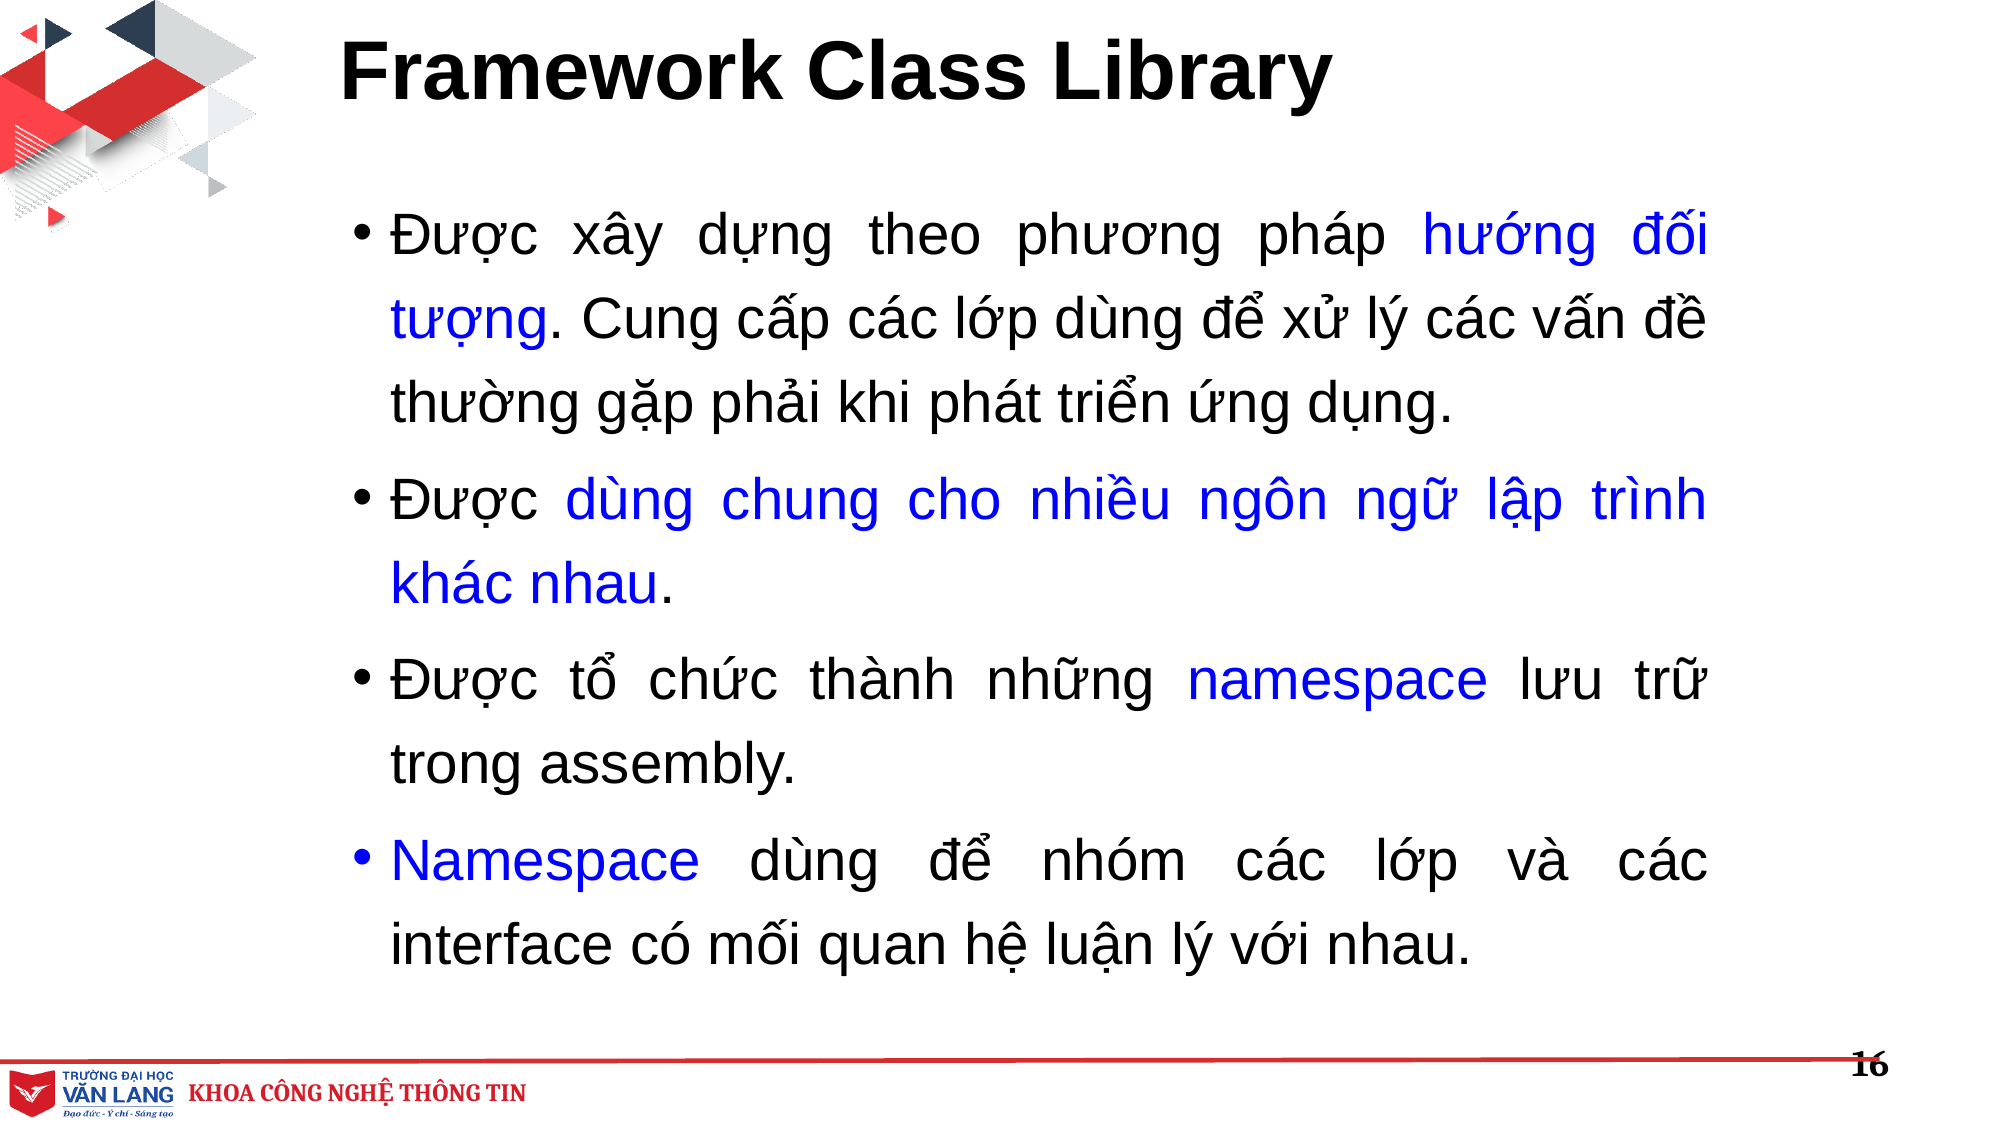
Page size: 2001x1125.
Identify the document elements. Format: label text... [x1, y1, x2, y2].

title Framework Class Library [324, 20, 1750, 163]
picture [8, 1069, 173, 1118]
list Được xây dựng theo phương pháp hướng đối tượng. Cung cấp các lớp dùng để xử lý các vấn đề thường gặp phải khi phát triển ứng dụng. Được dùng chung cho nhiều ngôn ngữ lập trình khác nhau. Được tổ chức thành những namespace lưu trữ trong assembly. Namespace dùng để nhóm các lớp và các interface có mối quan hệ luận lý với nhau. [337, 174, 1725, 1031]
picture [0, 0, 256, 233]
